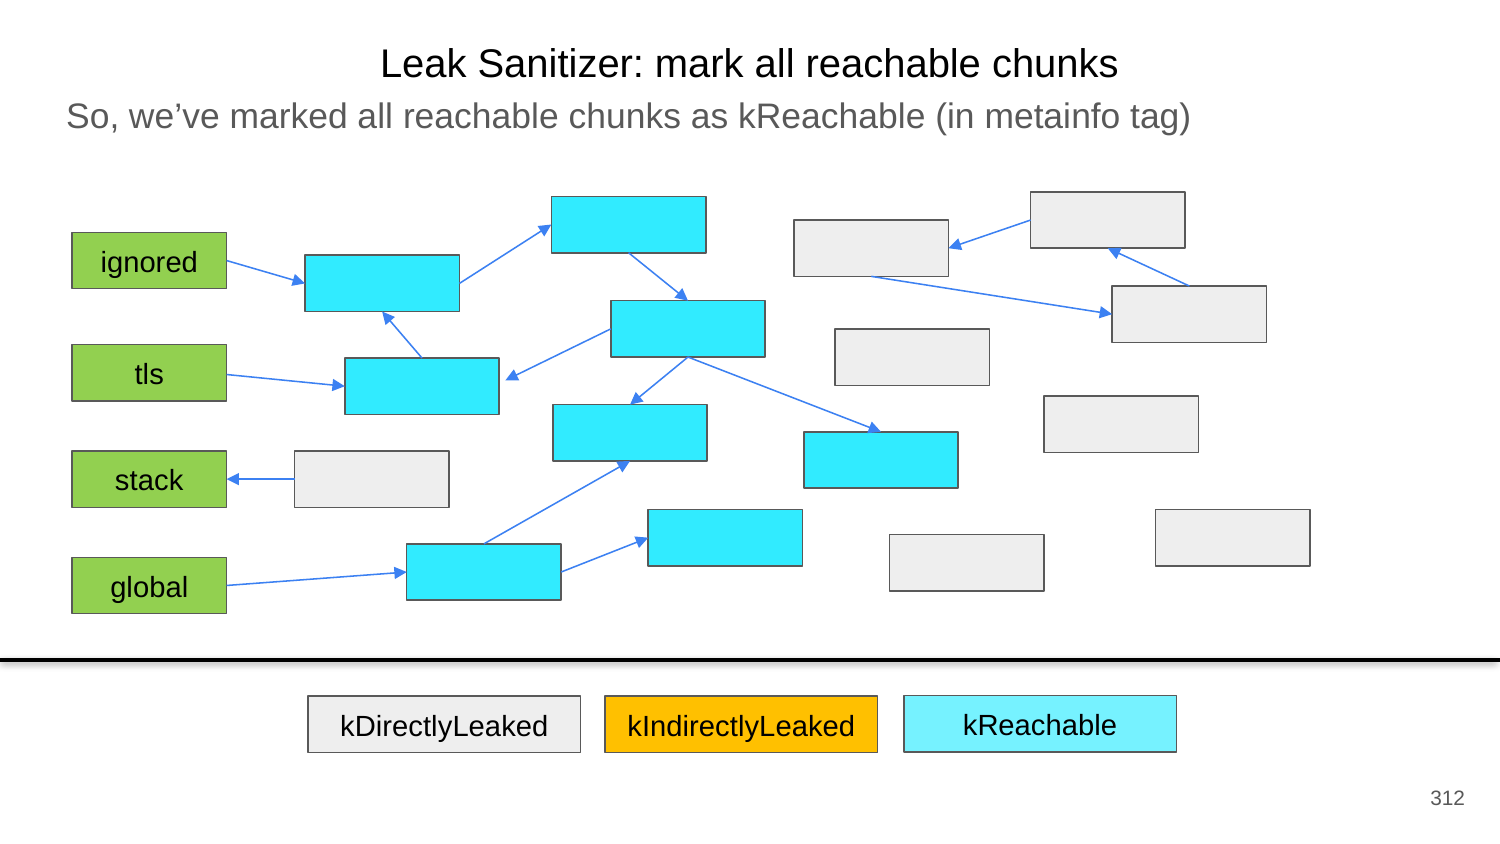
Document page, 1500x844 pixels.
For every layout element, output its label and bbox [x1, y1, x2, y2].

slide_number [1389, 764, 1480, 830]
text_box [51, 22, 1480, 658]
text_box [51, 662, 1480, 812]
